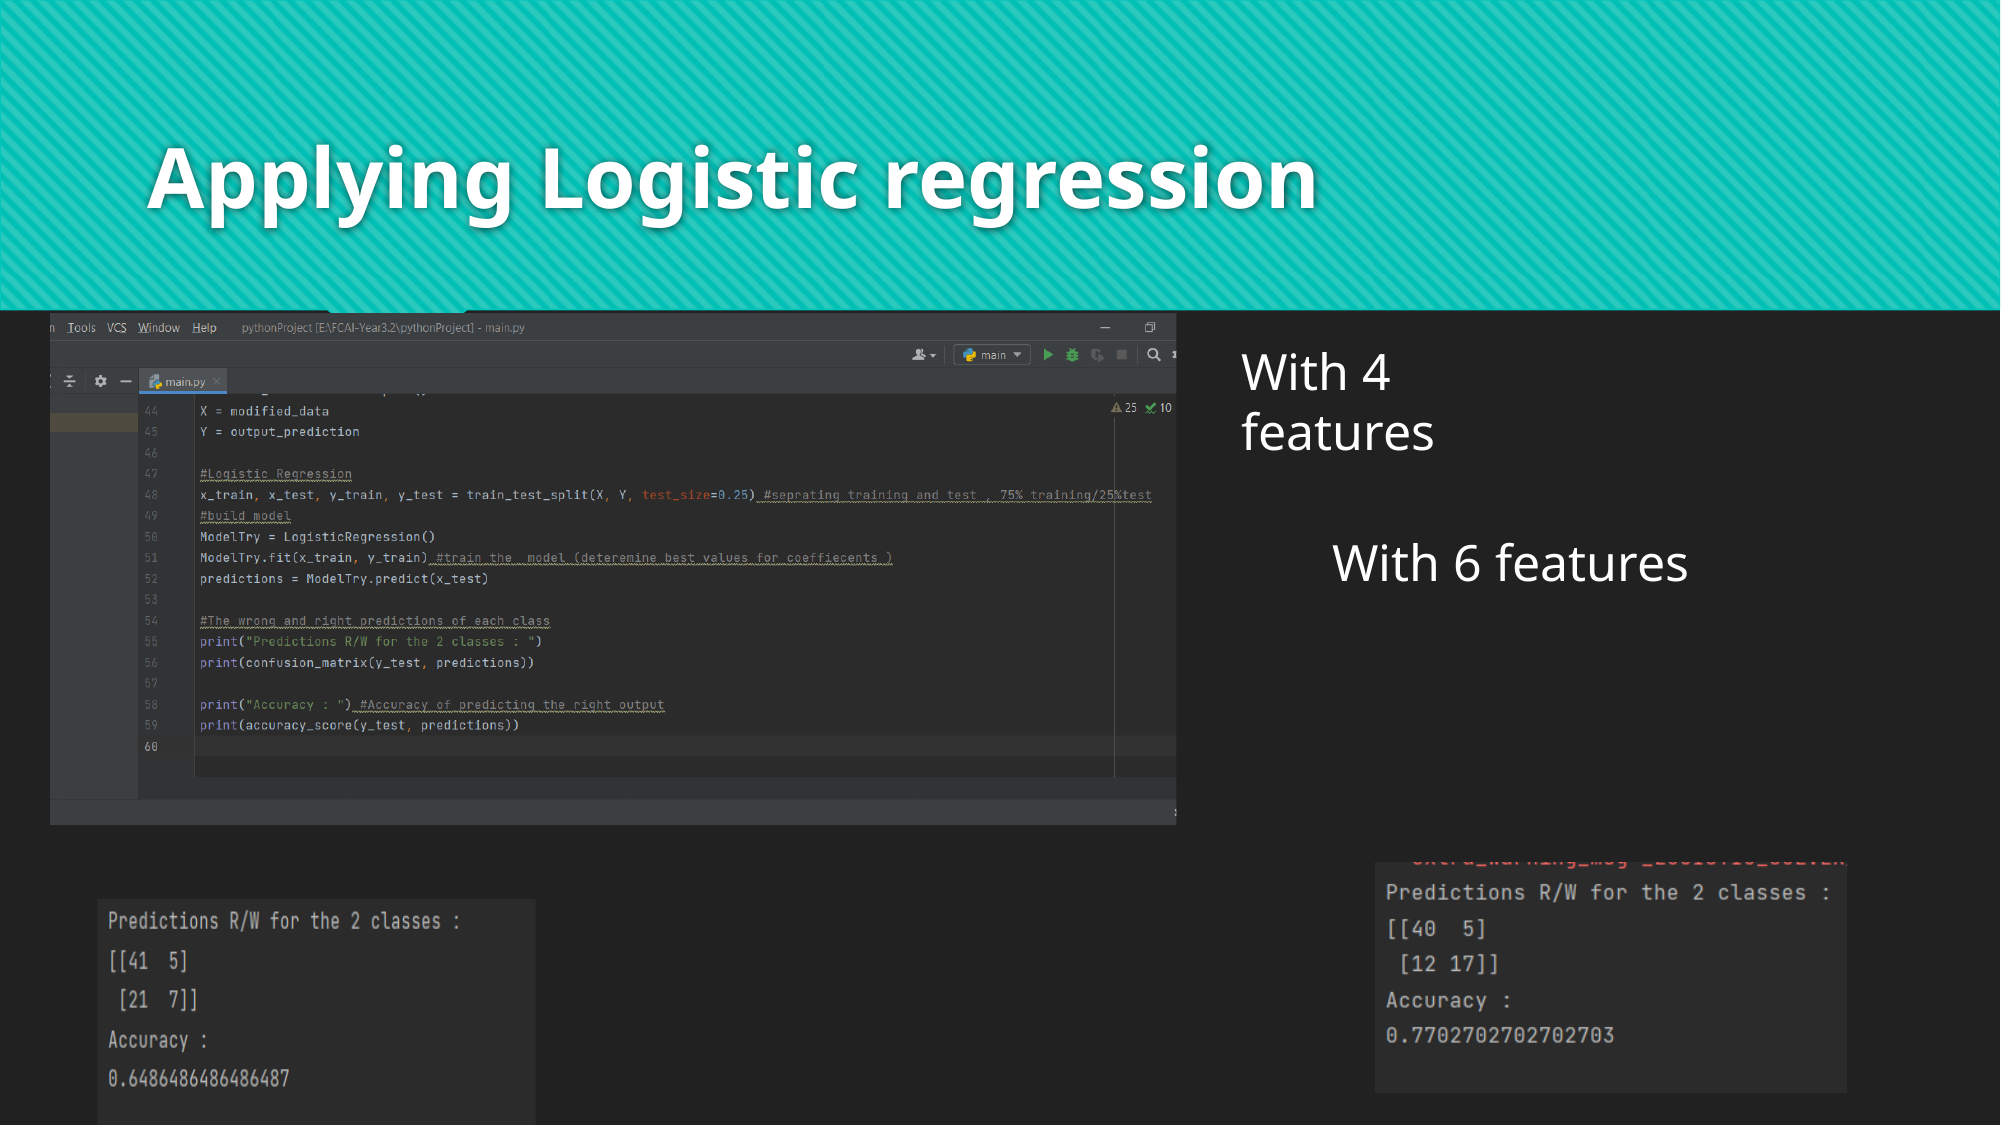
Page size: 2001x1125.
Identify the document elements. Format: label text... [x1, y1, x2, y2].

text_box With 6 features [1317, 523, 1730, 599]
title Applying Logistic regression [132, 73, 1868, 233]
picture [97, 898, 536, 1125]
text_box With 4 features [1226, 333, 1514, 469]
picture [49, 312, 1177, 826]
picture [1374, 861, 1848, 1094]
